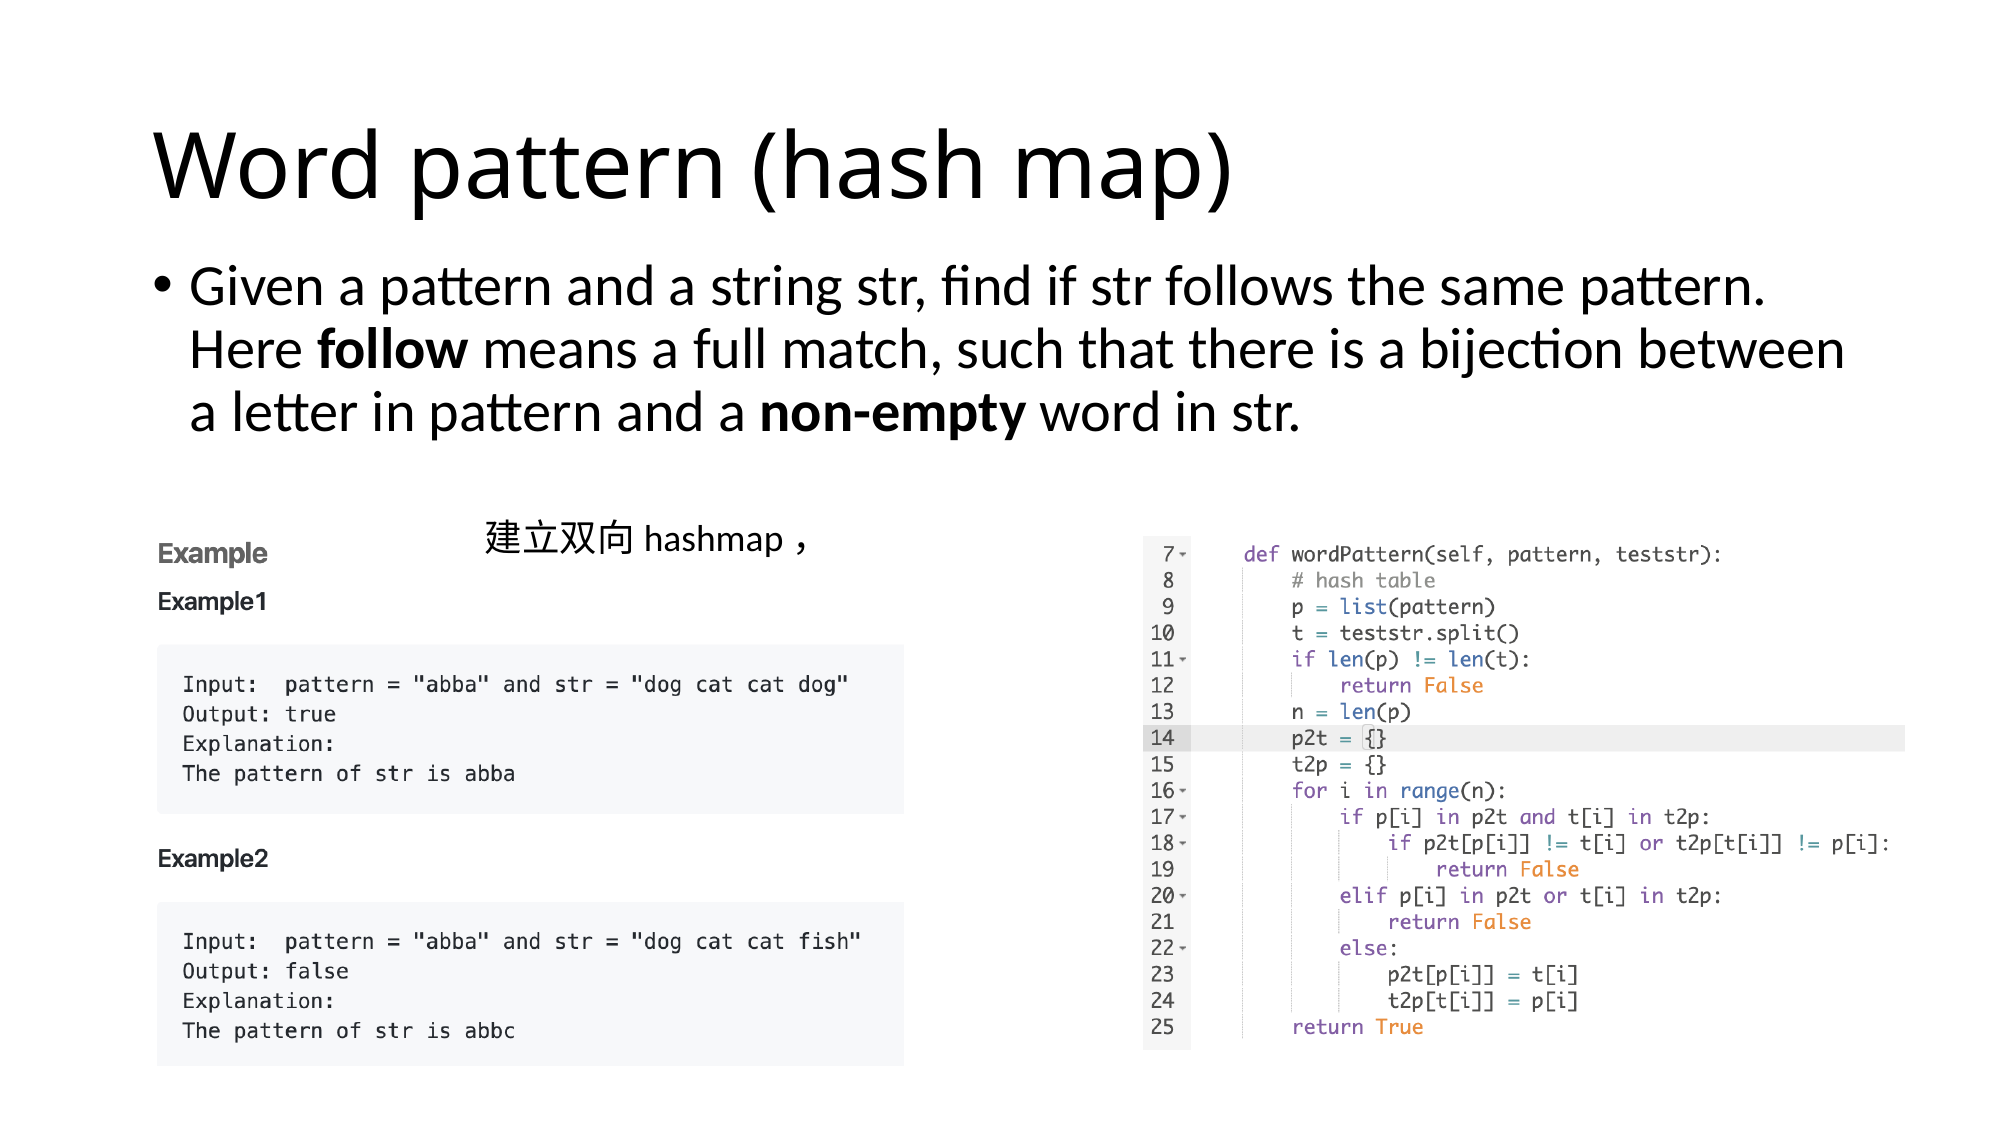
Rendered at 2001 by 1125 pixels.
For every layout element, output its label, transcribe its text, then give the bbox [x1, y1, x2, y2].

list Given a pattern and a string str, find if str follows the same pattern. Here follow means a full match, such that there is a bijection between a letter in pattern and a non-empty word in str. [137, 248, 1863, 466]
picture [1143, 536, 1905, 1050]
text_box 建立双向hashmap， [470, 506, 989, 566]
title Word pattern (hash map) [137, 59, 1863, 248]
picture [152, 536, 904, 1066]
